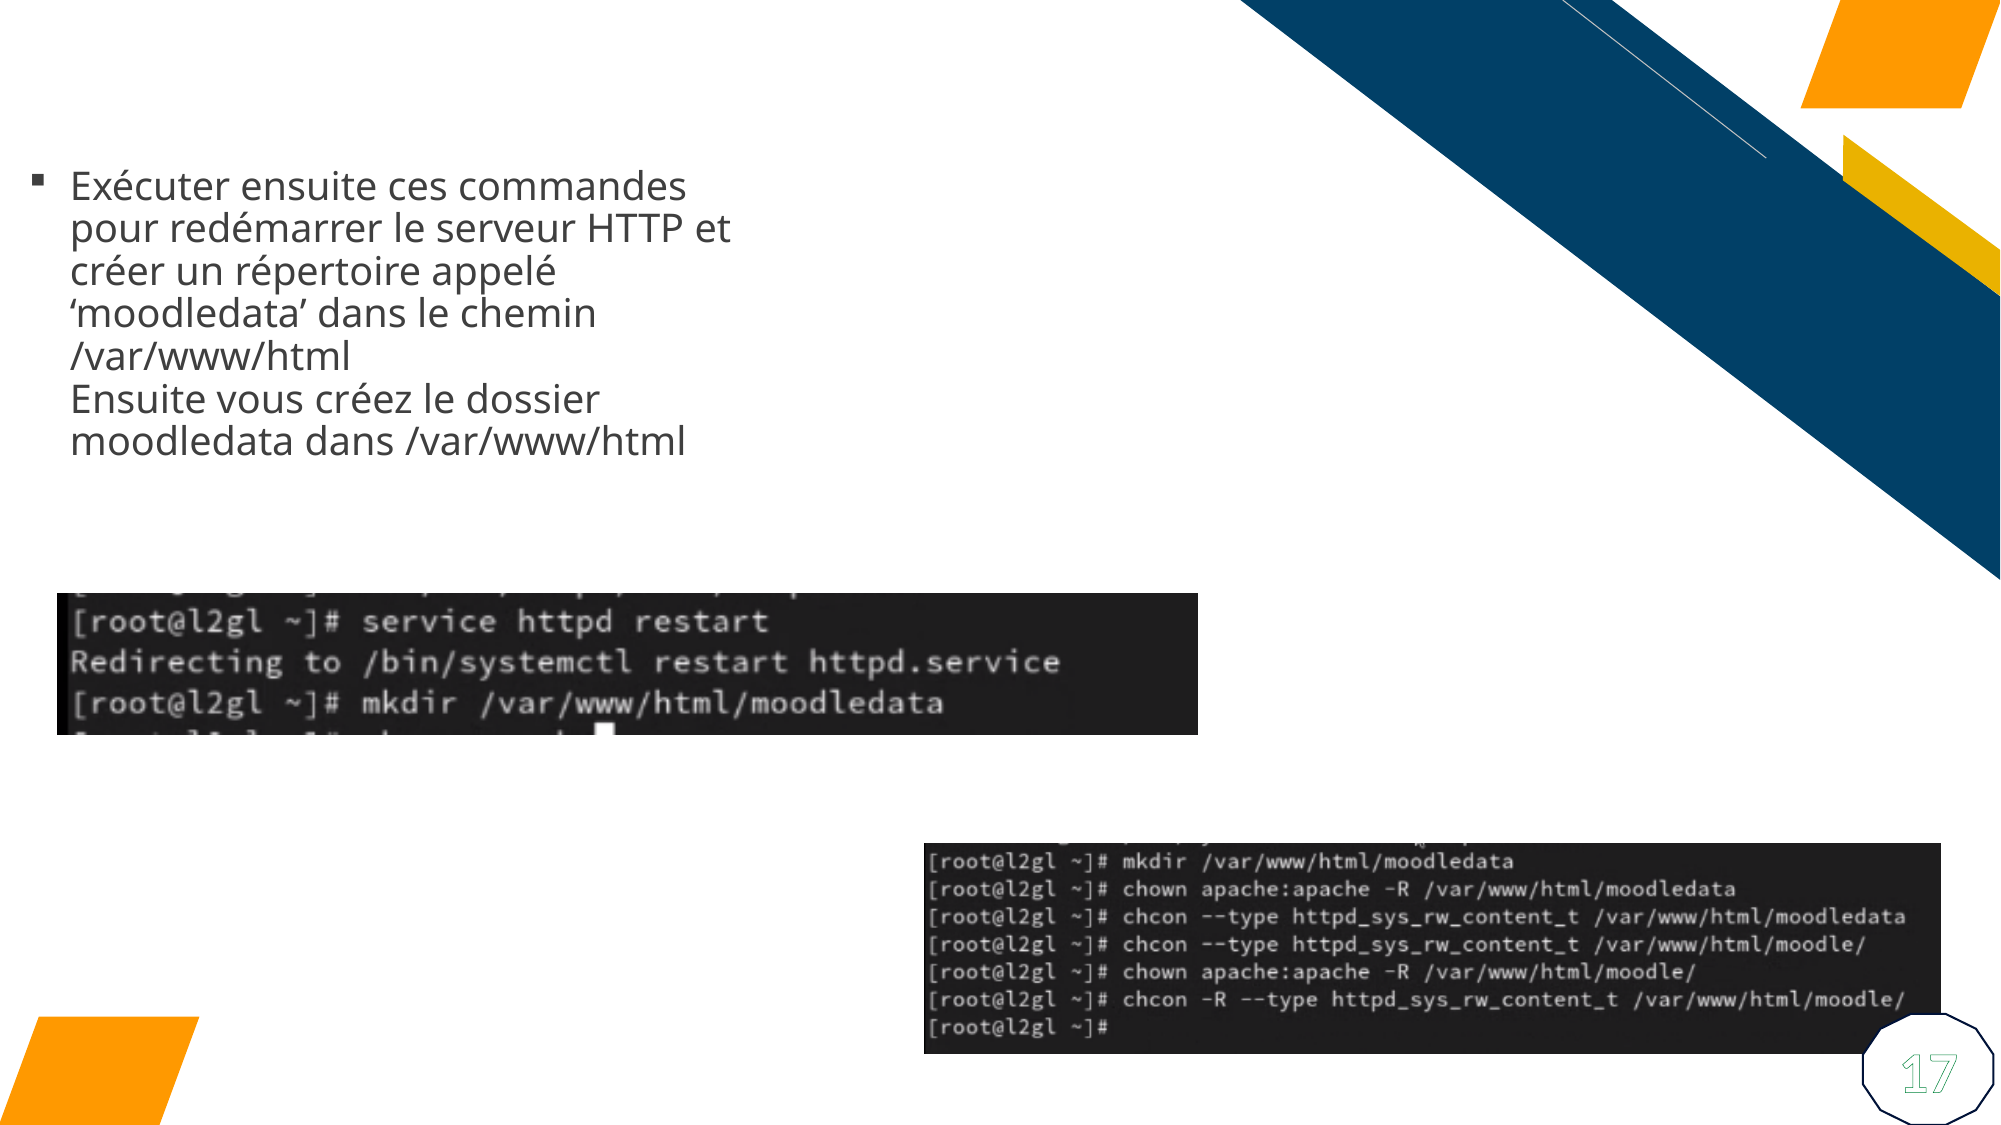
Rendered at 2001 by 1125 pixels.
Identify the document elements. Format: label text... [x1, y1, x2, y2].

picture [924, 843, 1941, 1054]
text_box [1800, 0, 2000, 109]
title Exécuter ensuite ces commandes pour redémarrer le serveur HTTP et créer un répertoire appelé ‘moodledata’ dans le chemin /var/www/html Ensuite vous créez le dossier moodledata dans /var/www/html [13, 156, 794, 465]
text_box [0, 1016, 200, 1125]
picture [57, 593, 1198, 735]
text_box 17 [1861, 1012, 1995, 1125]
